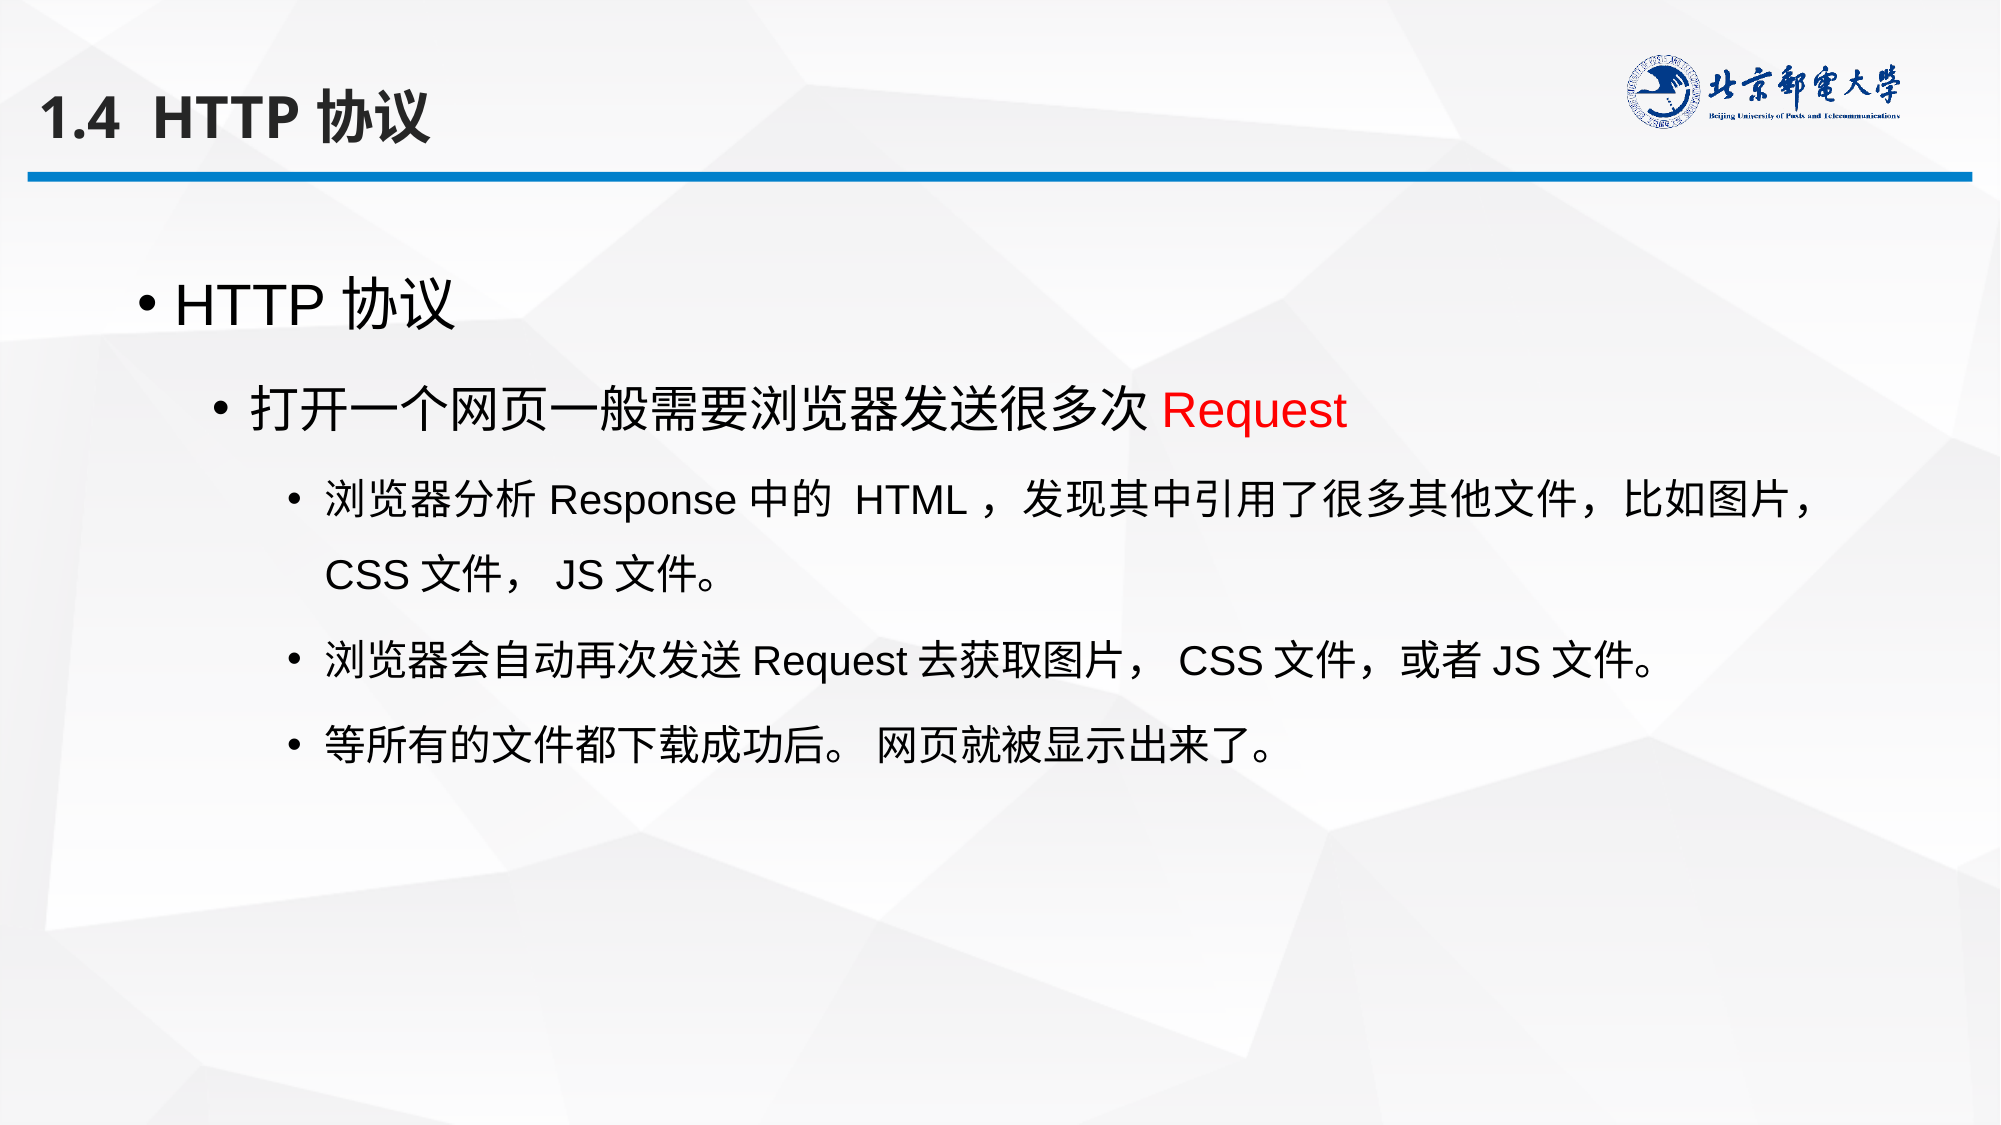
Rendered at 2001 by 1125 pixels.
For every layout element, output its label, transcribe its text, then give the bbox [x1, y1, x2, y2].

text_box 1.4 HTTP协议 [23, 73, 957, 158]
text_box HTTP协议 打开一个网页一般需要浏览器发送很多次Request 浏览器分析Response中的 HTML，发现其中引用了很多其他文件，比如图片，CSS文件，JS文件。 浏览器会自动再次发送Request去获取图片，CSS文件，或者JS文件。 等所有的文件都下载成功后。 网页就被显示出来了。 [122, 210, 1808, 1125]
text_box [26, 171, 1973, 183]
picture [0, 0, 2000, 1125]
